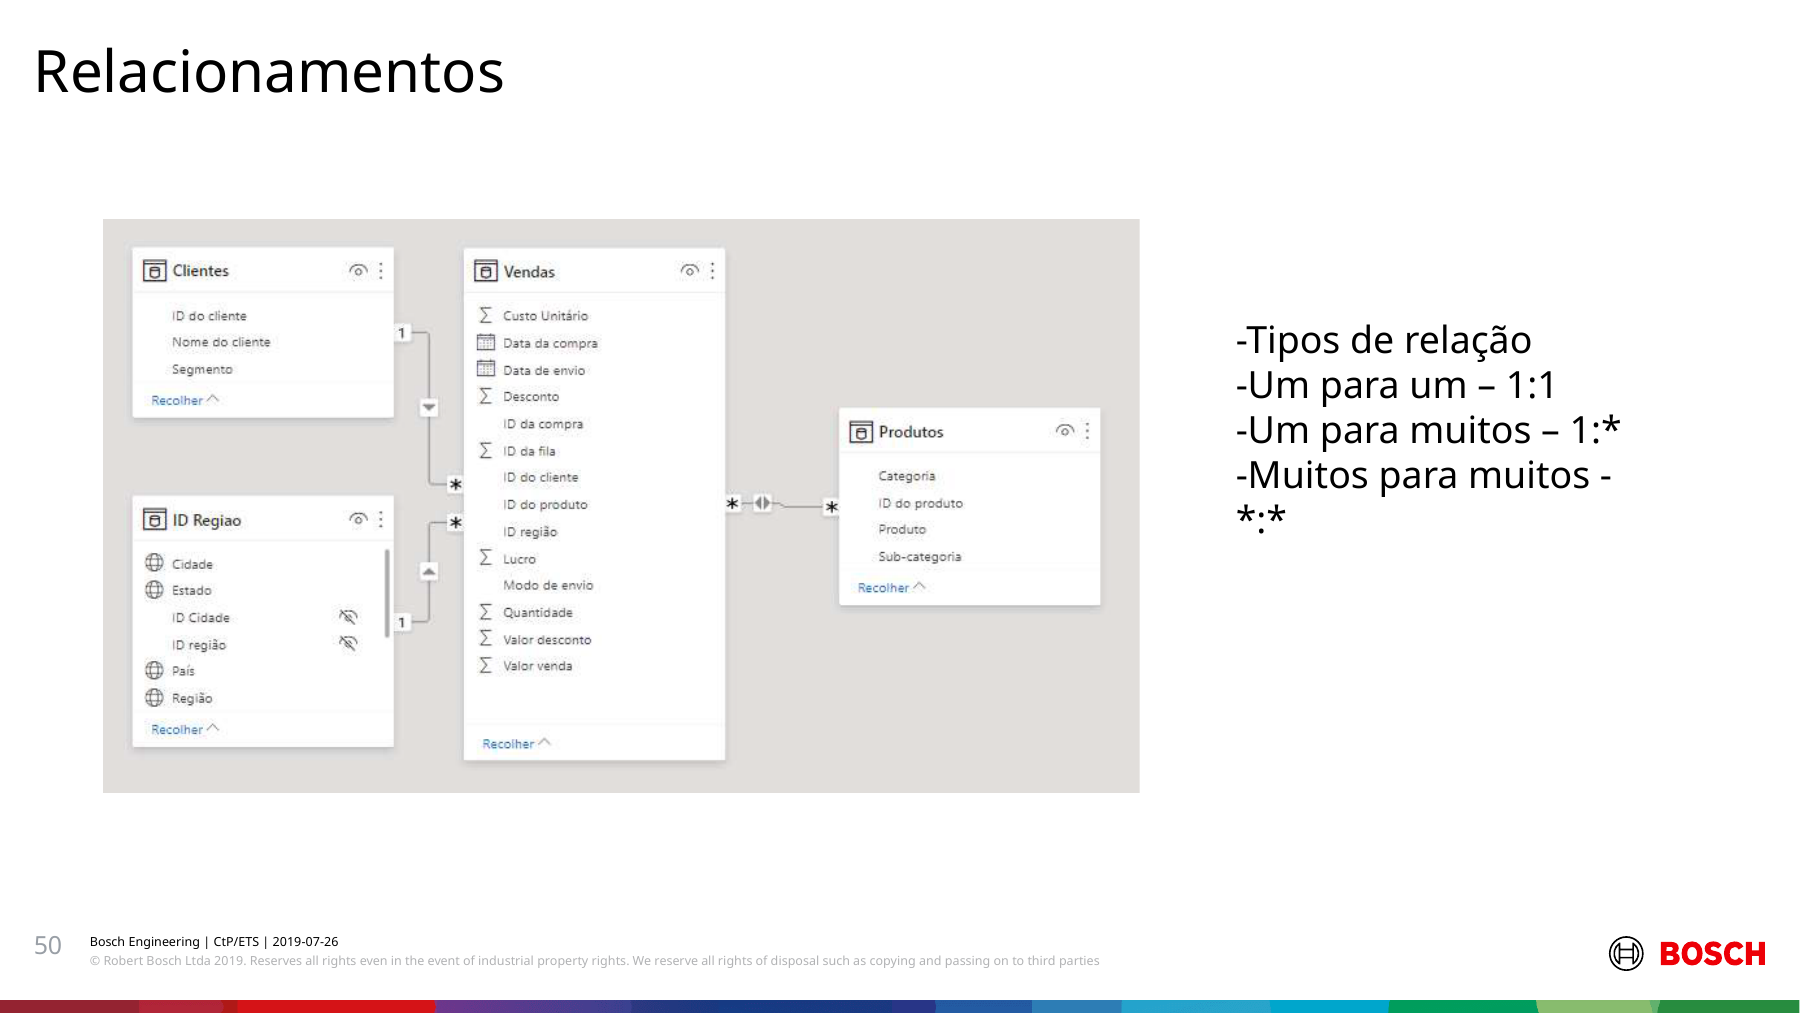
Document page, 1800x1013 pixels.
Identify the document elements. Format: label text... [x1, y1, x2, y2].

picture [1388, 1000, 1800, 1013]
text_box -Tipos de relação -Um para um – 1:1 -Um para muitos – 1:* -Muitos para muitos - *:* [1221, 309, 1649, 549]
picture [0, 1000, 1270, 1013]
picture [103, 219, 1140, 793]
list Relacionamentos [33, 42, 1766, 107]
slide_number 50 [33, 929, 81, 997]
